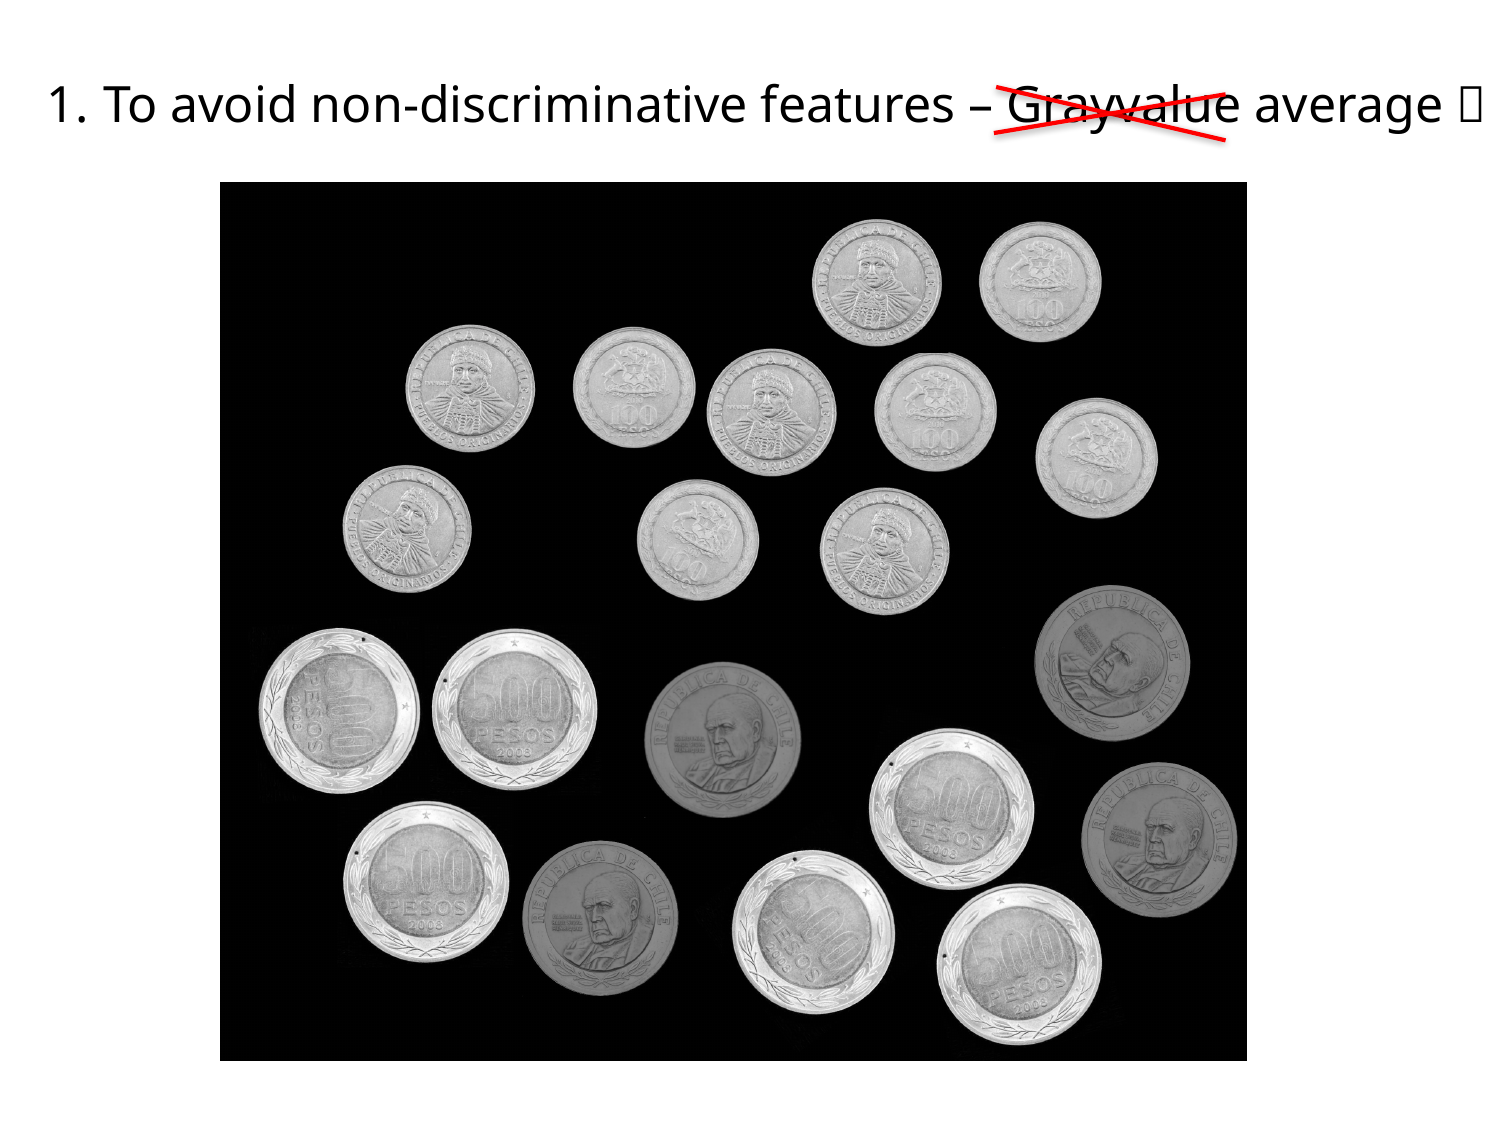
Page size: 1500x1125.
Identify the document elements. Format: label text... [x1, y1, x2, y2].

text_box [993, 86, 1226, 141]
text_box To avoid non-discriminative features – Grayvalue average  [32, 64, 1500, 140]
picture [220, 182, 1248, 1061]
